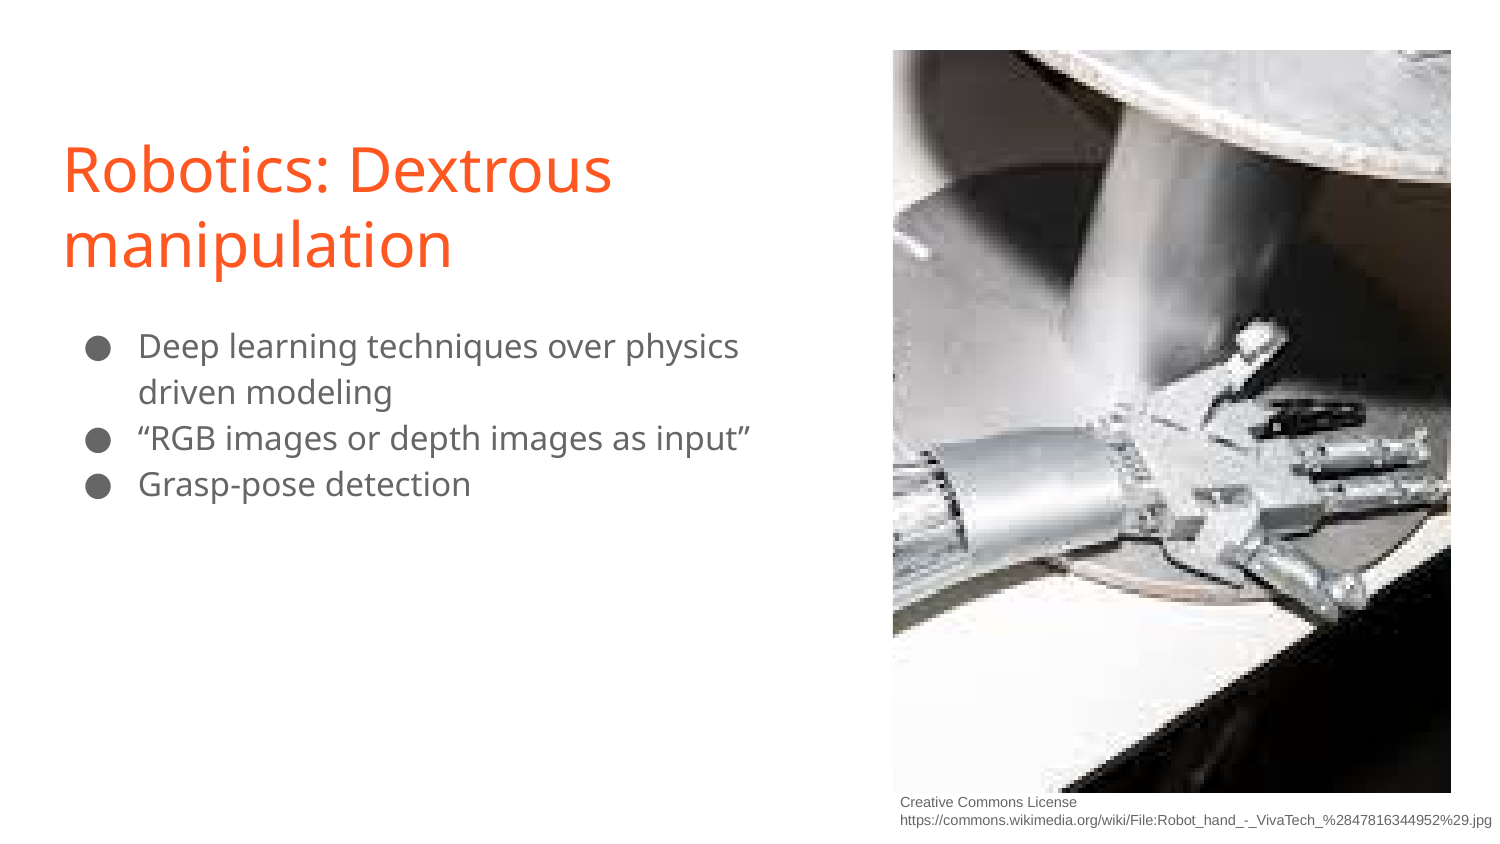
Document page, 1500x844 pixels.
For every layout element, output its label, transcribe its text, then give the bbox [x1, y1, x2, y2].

list Deep learning techniques over physics driven modeling “RGB images or depth images as input” Grasp-pose detection [47, 304, 838, 727]
title Robotics: Dextrous manipulation [47, 66, 838, 295]
picture [892, 50, 1452, 793]
text_box Creative Commons License https://commons.wikimedia.org/wiki/File:Robot_hand_-_VivaTech_%2847816344952%29.jpg [885, 778, 1500, 843]
